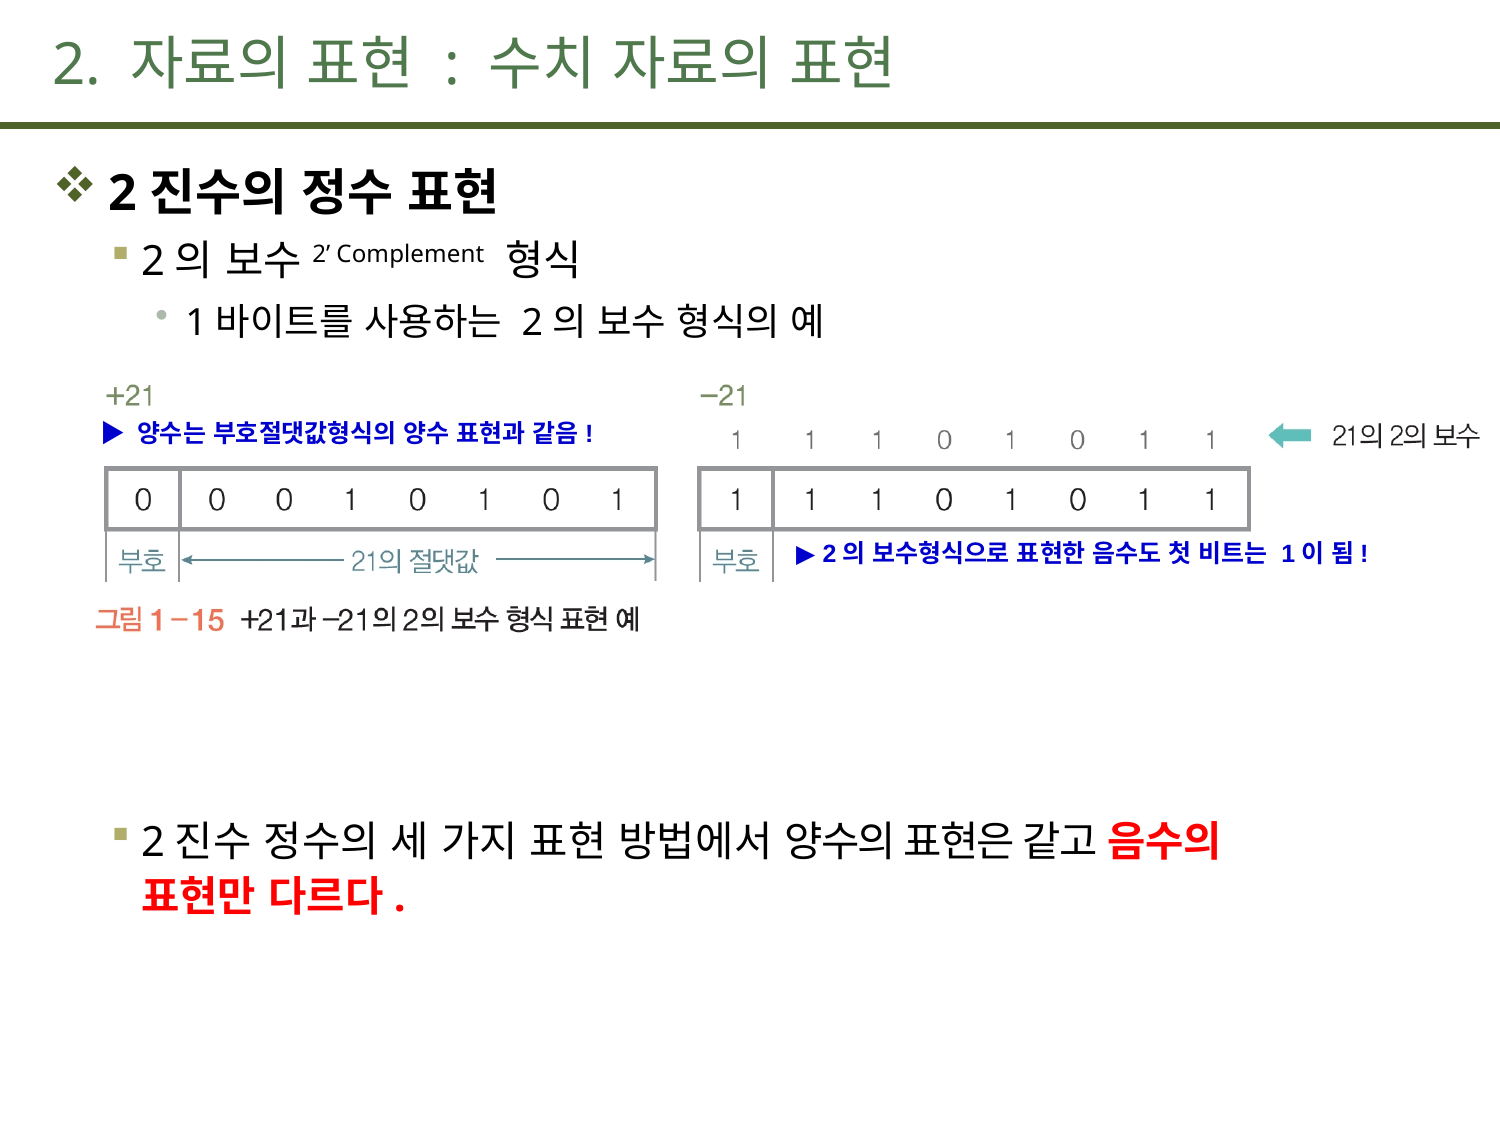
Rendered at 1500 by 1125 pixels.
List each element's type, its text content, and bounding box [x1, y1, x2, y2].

title 2. 자료의 표현 : 수치 자료의 표현 [37, 13, 1278, 109]
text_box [83, 361, 1497, 646]
list 2진수의 정수 표현 2의 보수2’ Complement 형식 1바이트를 사용하는 2의 보수 형식의 예 2진수 정수의 세 가지 표현 방법에서 양수의 표현은 같고 음수의 표현만 다르다. [37, 152, 1463, 1091]
